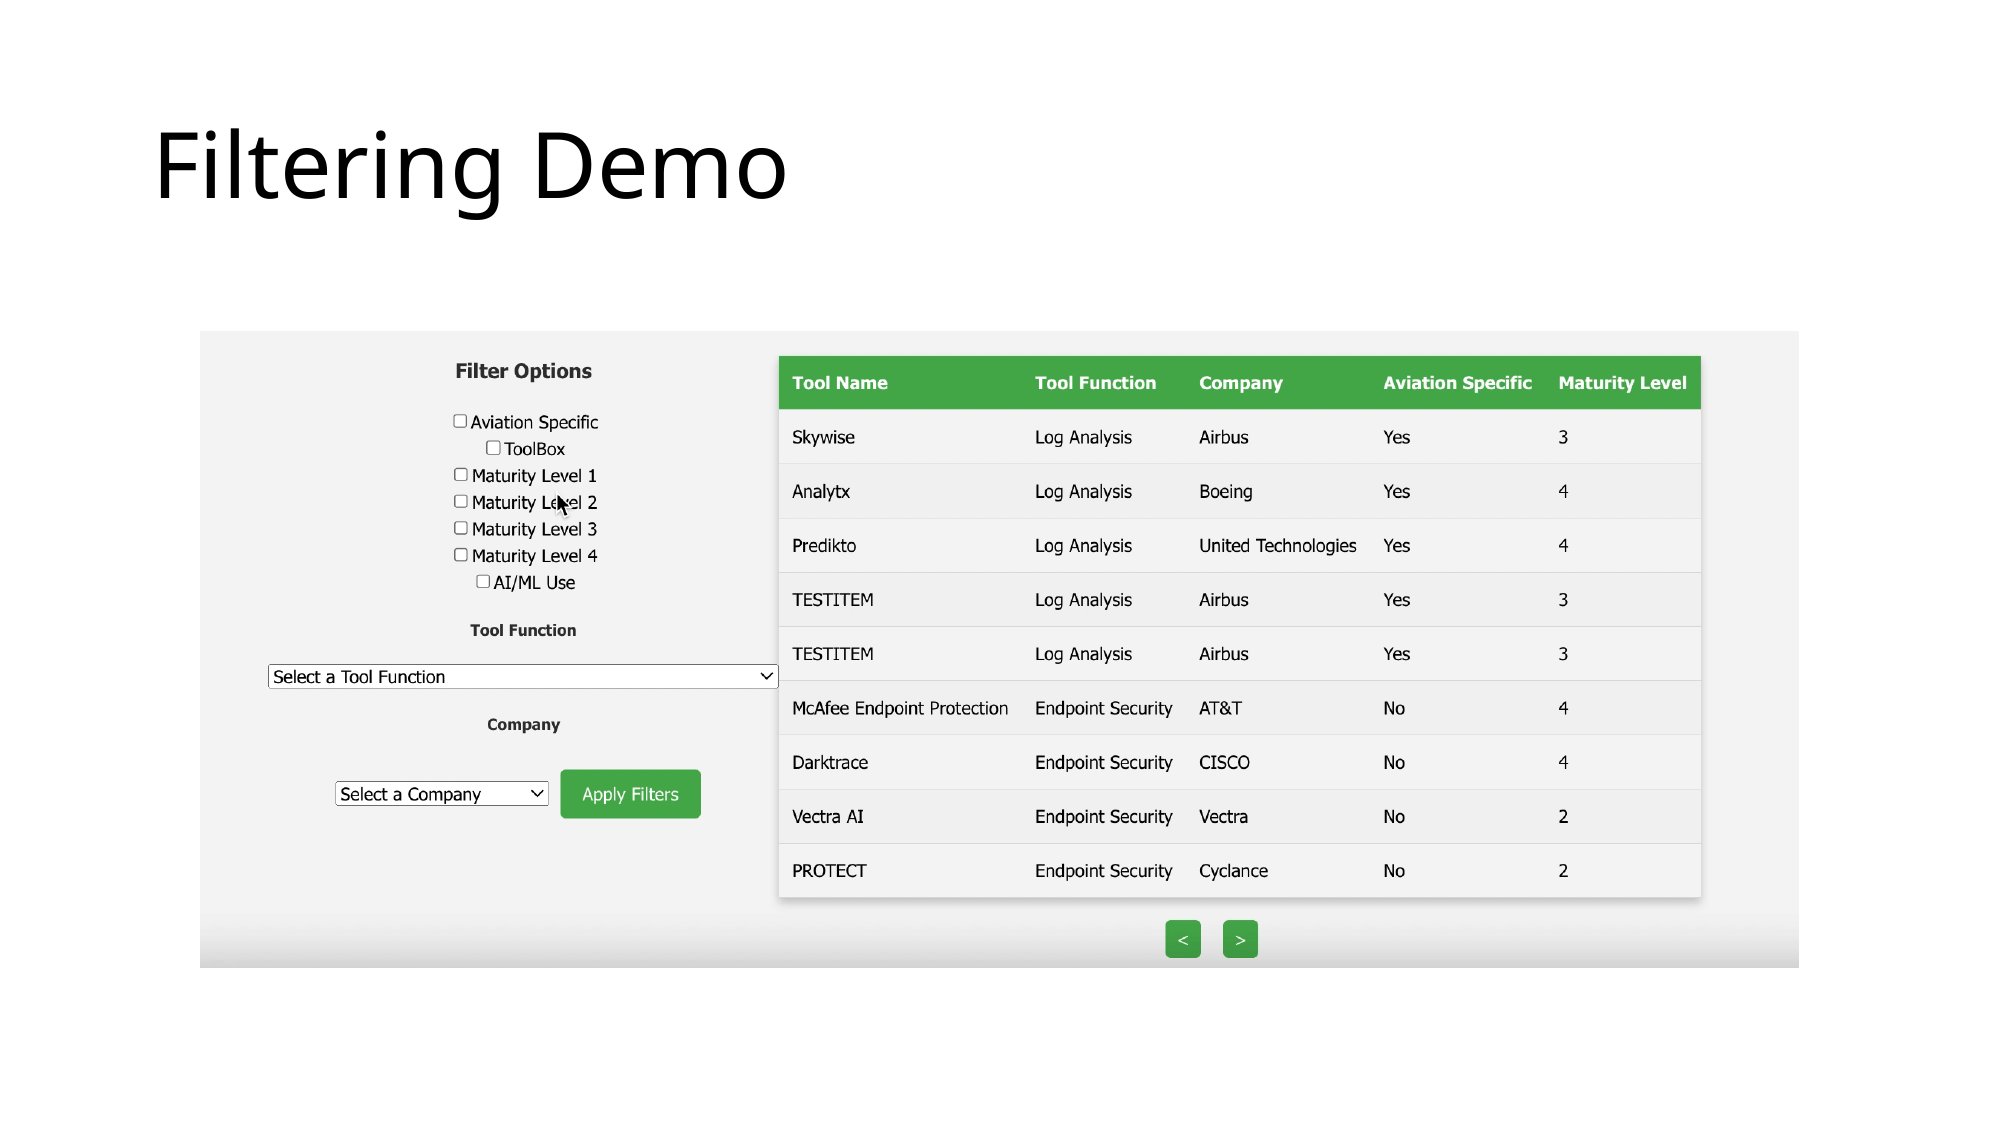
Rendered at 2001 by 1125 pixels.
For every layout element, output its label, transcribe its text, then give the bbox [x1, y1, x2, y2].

title Filtering Demo [137, 59, 1863, 278]
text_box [199, 330, 1800, 969]
